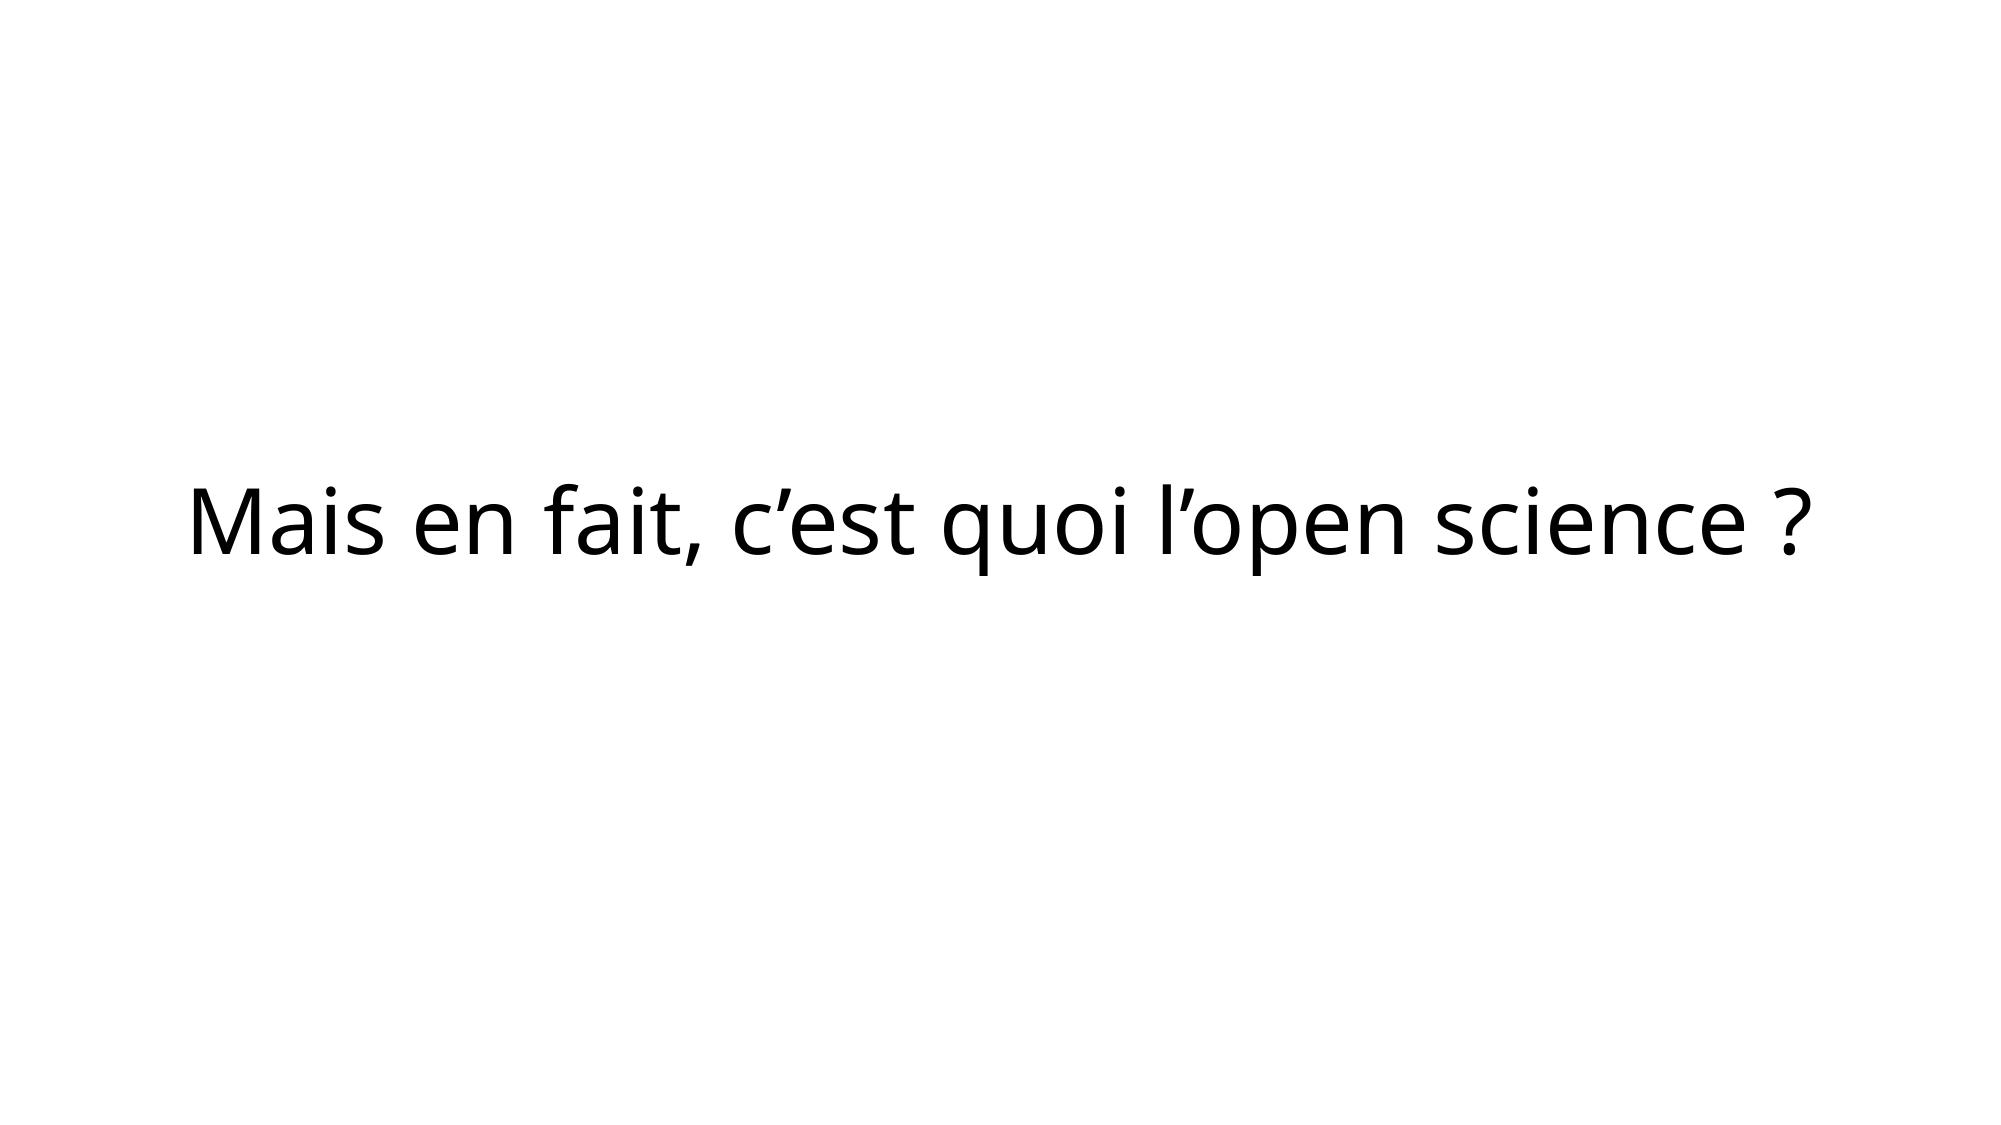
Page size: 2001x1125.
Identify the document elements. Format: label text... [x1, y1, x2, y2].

title Mais en fait, c’est quoi l’open science ? [137, 415, 1863, 634]
